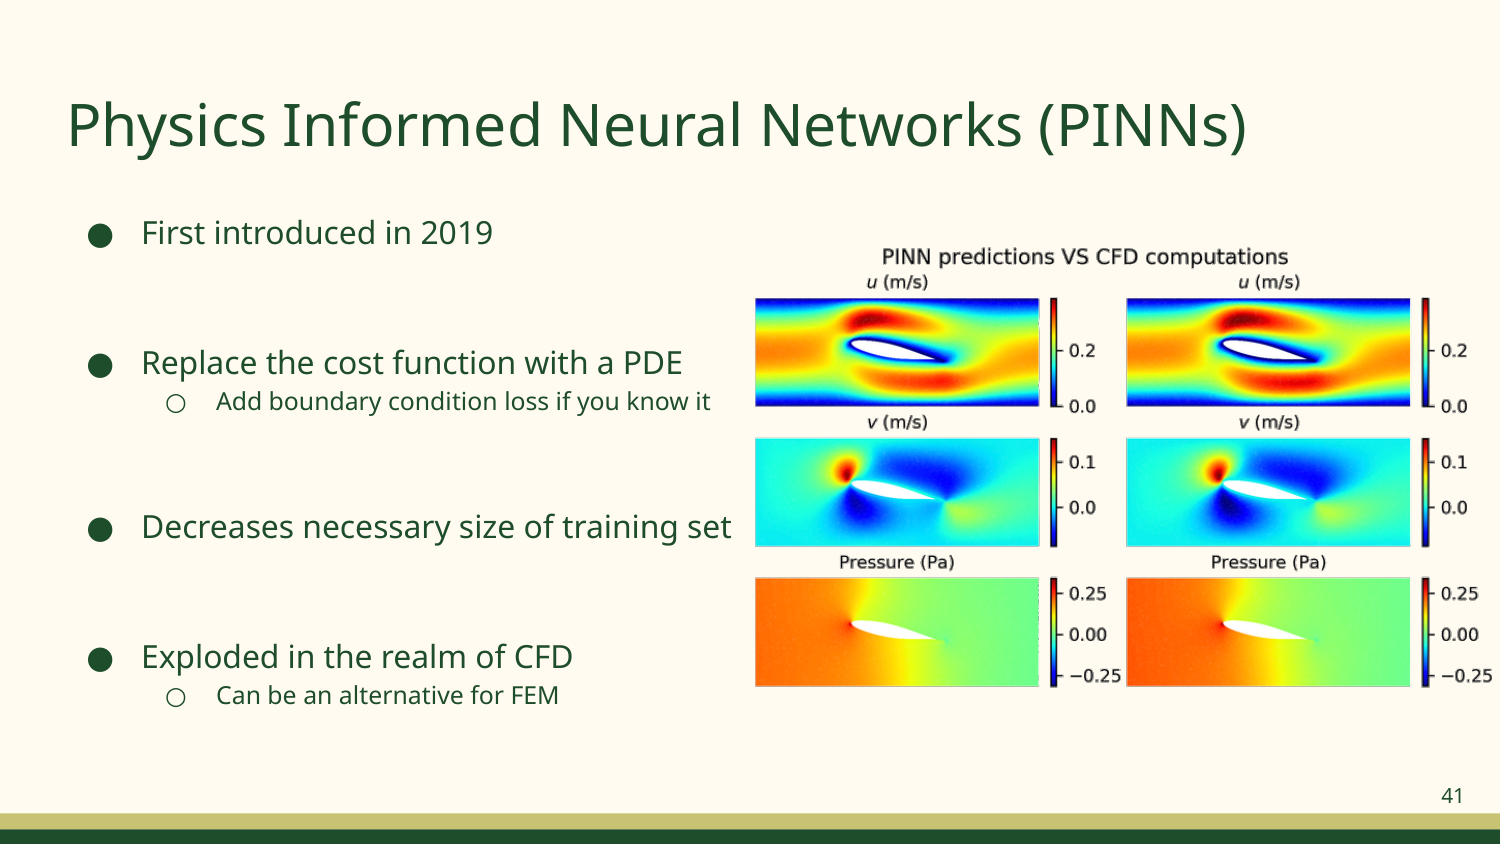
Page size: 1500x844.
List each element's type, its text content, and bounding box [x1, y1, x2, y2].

list First introduced in 2019 Replace the cost function with a PDE Add boundary condition loss if you know it Decreases necessary size of training set Exploded in the realm of CFD Can be an alternative for FEM [51, 192, 750, 750]
title Physics Informed Neural Networks (PINNs) [51, 72, 1449, 174]
picture [749, 238, 1500, 701]
slide_number 41 [1389, 764, 1480, 830]
